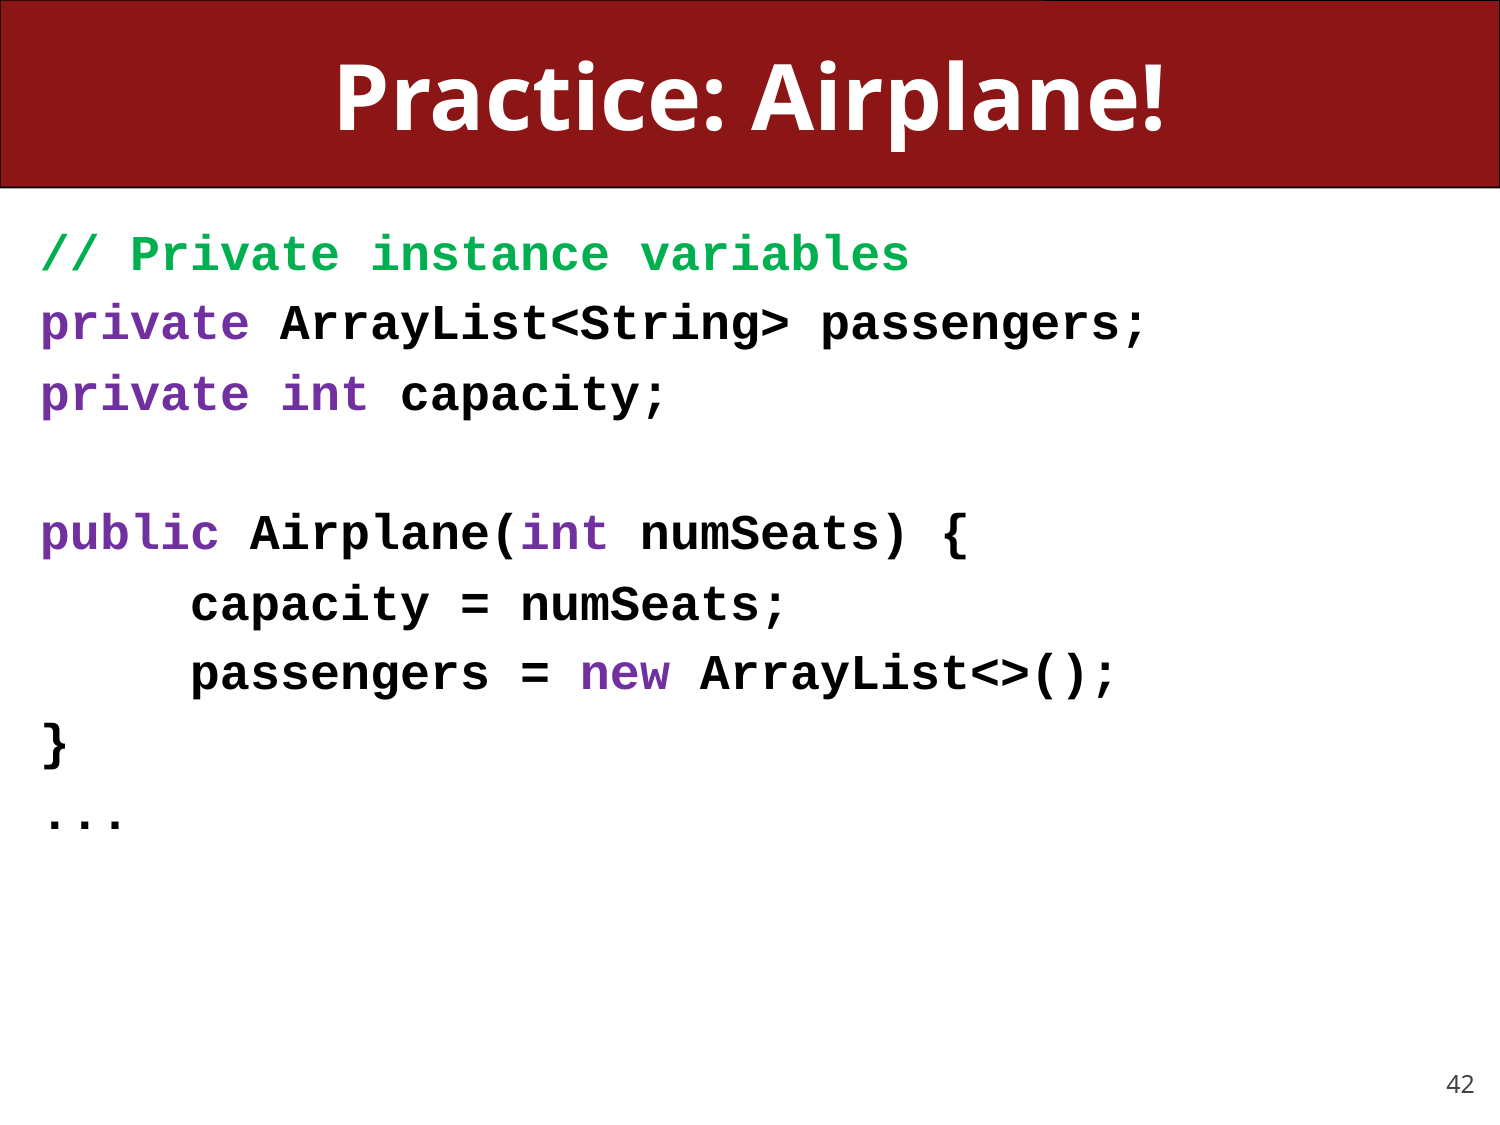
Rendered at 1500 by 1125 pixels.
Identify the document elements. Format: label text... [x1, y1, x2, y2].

list // Private instance variables private ArrayList<String> passengers; private int capacity; public Airplane(int numSeats) { capacity = numSeats; passengers = new ArrayList<>(); } ... [24, 212, 1475, 1063]
title Practice: Airplane! [75, 0, 1425, 188]
